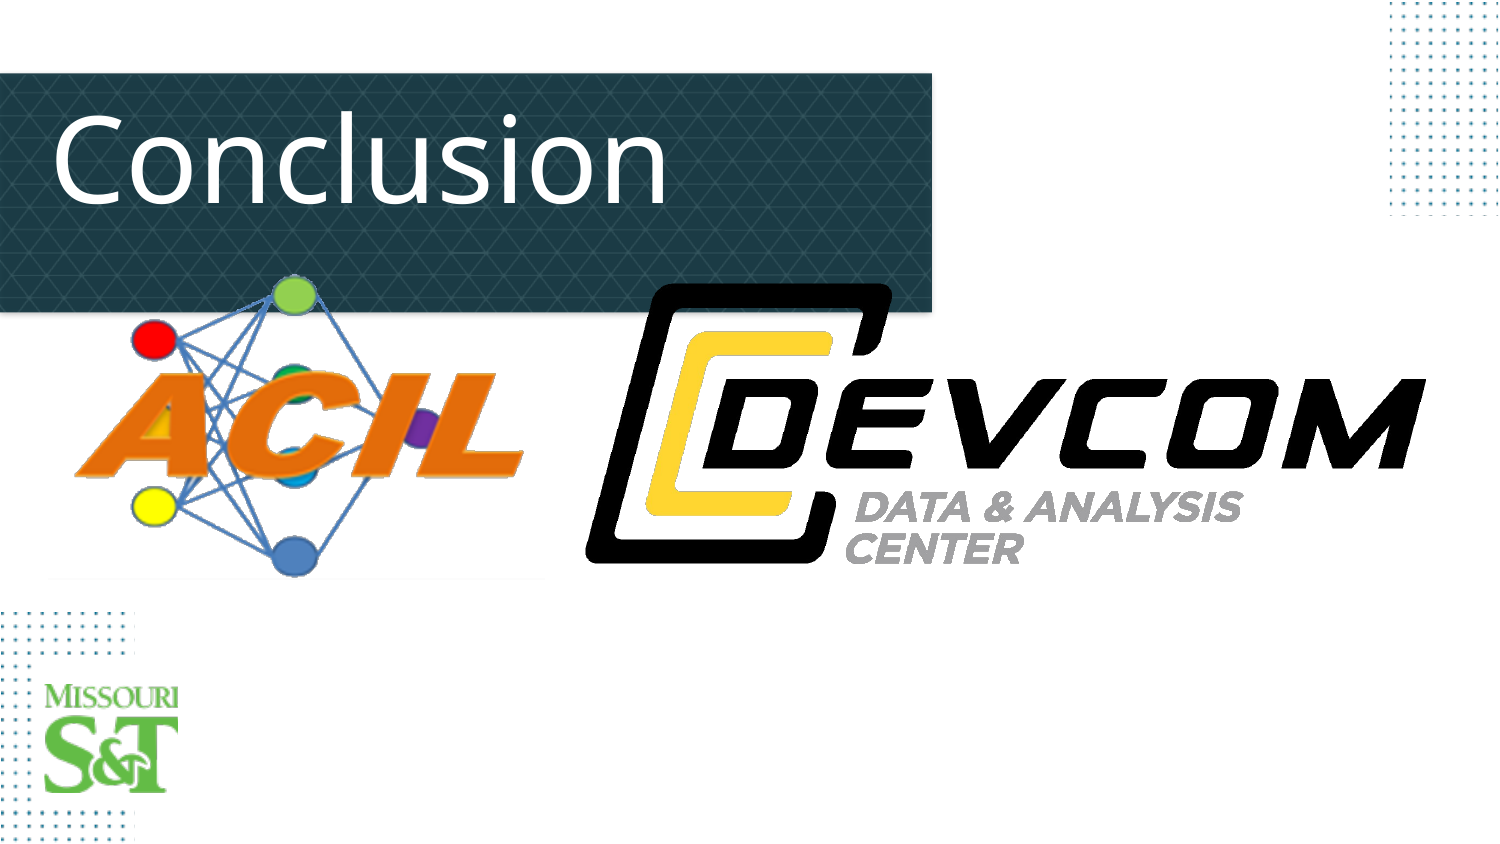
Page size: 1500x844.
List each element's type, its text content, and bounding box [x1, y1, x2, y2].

picture [47, 274, 545, 589]
title Conclusion [34, 75, 906, 206]
picture [557, 203, 1426, 619]
